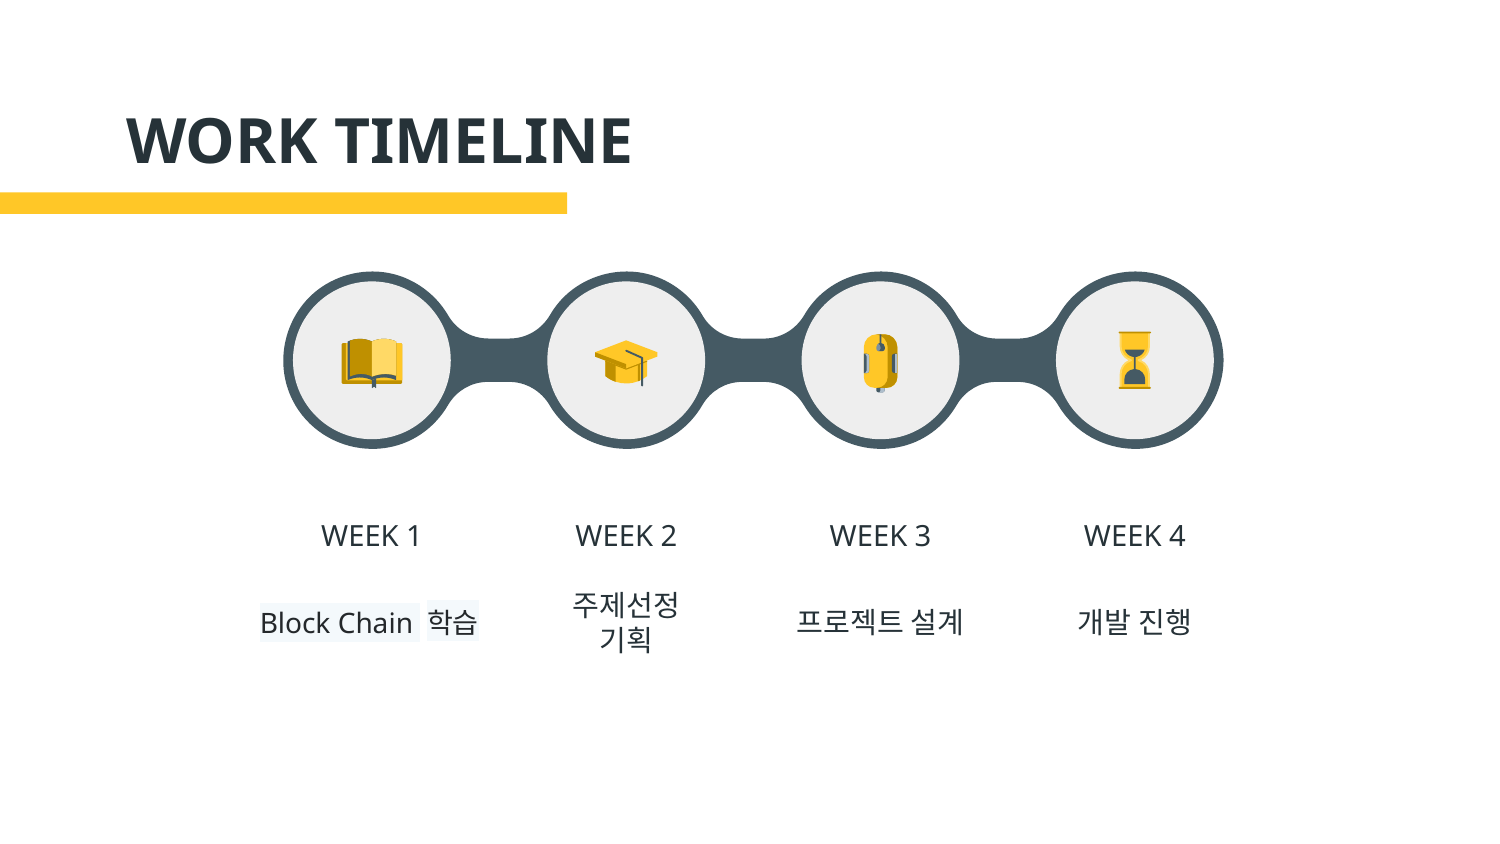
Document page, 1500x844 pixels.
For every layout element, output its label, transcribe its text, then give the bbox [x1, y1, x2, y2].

subtitle WEEK 4 [1034, 513, 1236, 557]
title WORK TIMELINE [111, 86, 1389, 193]
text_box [594, 340, 658, 387]
list Block Chain 학습 [244, 568, 500, 675]
text_box [547, 281, 706, 440]
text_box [1117, 331, 1152, 390]
subtitle WEEK 1 [271, 513, 473, 557]
text_box [1055, 281, 1214, 440]
subtitle WEEK 3 [779, 513, 982, 557]
text_box [283, 271, 1224, 449]
subtitle WEEK 2 [525, 513, 728, 557]
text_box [863, 334, 898, 393]
text_box [801, 281, 960, 440]
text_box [341, 338, 403, 389]
list 주제선정 기획 [525, 568, 728, 675]
text_box [292, 281, 451, 440]
list 프로젝트 설계 [779, 568, 982, 675]
list 개발 진행 [1034, 568, 1236, 675]
text_box [0, 192, 568, 214]
